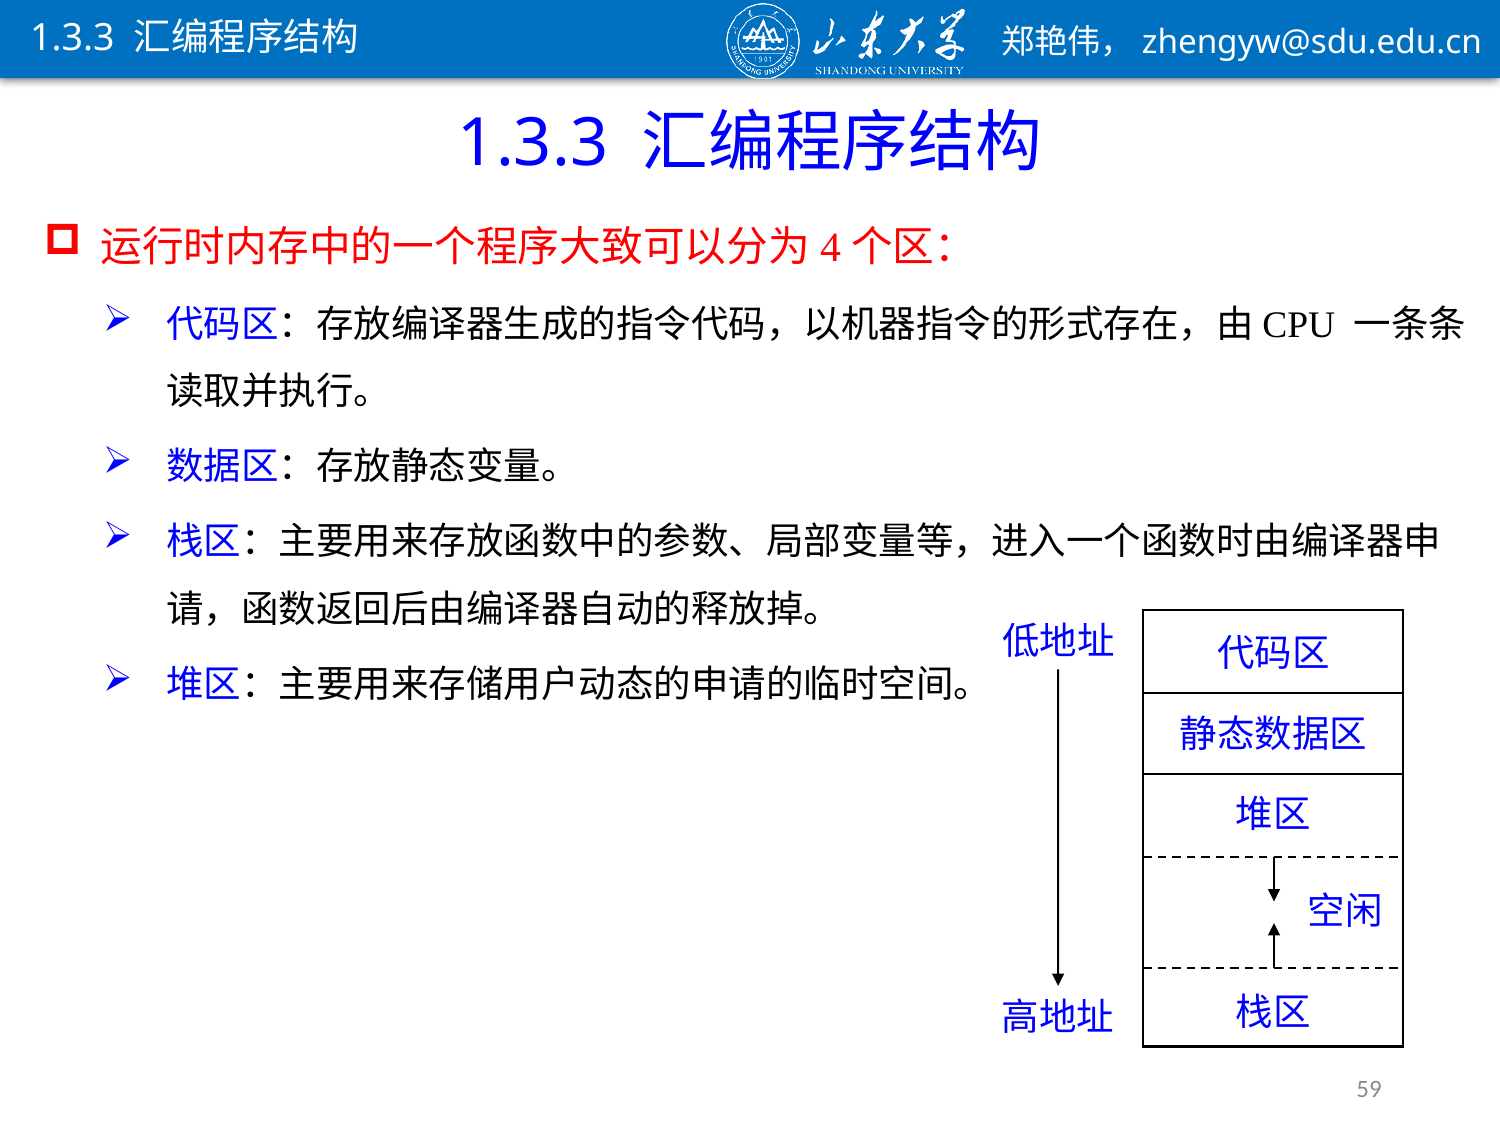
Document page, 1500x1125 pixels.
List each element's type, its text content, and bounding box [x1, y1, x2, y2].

text_box 1.3.3 汇编程序结构 [0, 91, 1500, 187]
slide_number 59 [1059, 1057, 1397, 1118]
picture [726, 3, 965, 79]
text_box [986, 609, 1404, 1047]
text_box 运行时内存中的一个程序大致可以分为4个区： 代码区：存放编译器生成的指令代码，以机器指令的形式存在，由CPU 一条条读取并执行。 数据区：存放静态变量。 栈区：主要用来存放函数中的参数、局部变量等，进入一个函数时由编译器申请，函数返回后由编译器自动的释放掉。 堆区：主要用来存储用户动态的申请的临时空间。 [29, 187, 1483, 713]
text_box 1.3.3 汇编程序结构 [15, 5, 374, 66]
